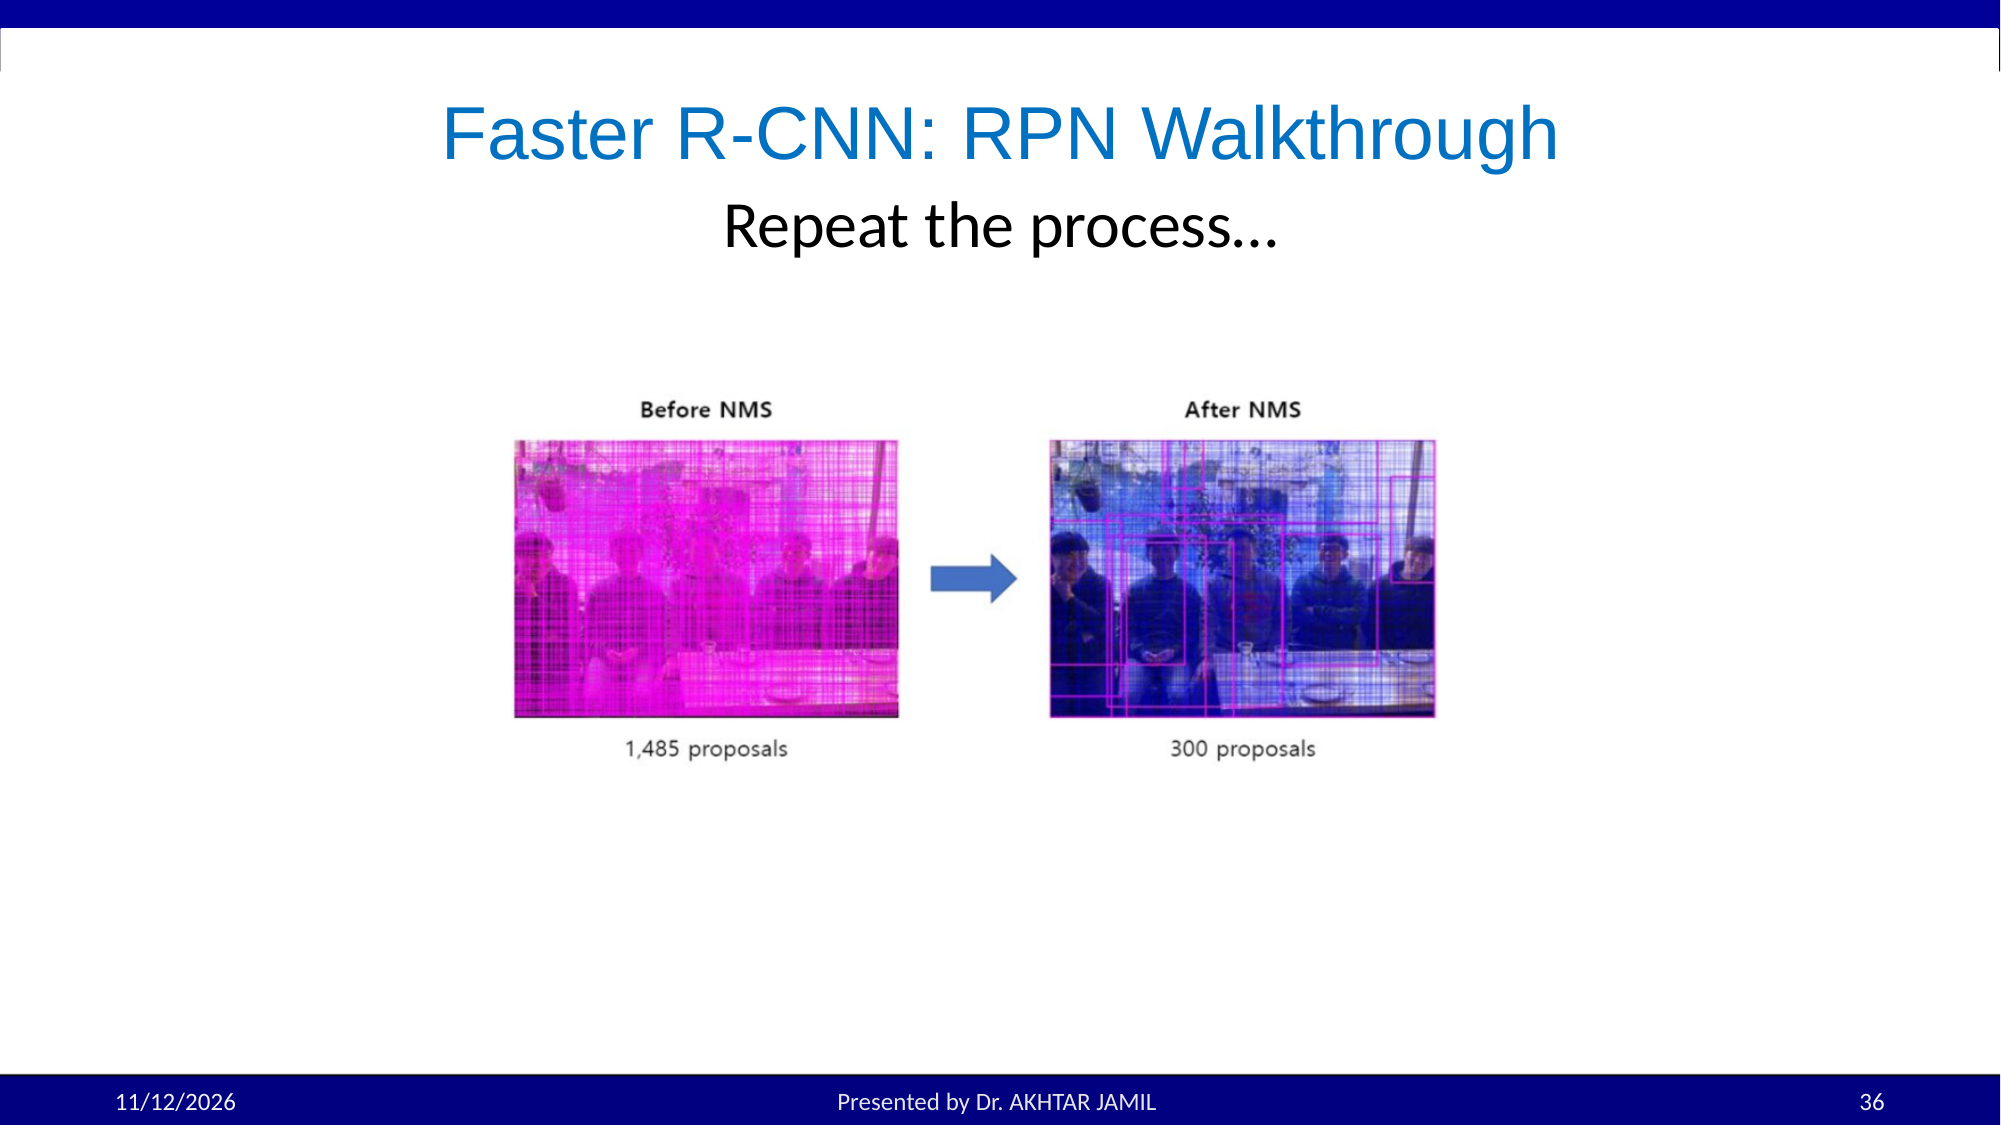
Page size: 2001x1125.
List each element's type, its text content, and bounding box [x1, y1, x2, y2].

picture [0, 0, 2001, 1125]
slide_number 36 [1433, 1062, 1900, 1125]
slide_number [99, 1062, 567, 1125]
title Faster R-CNN: RPN Walkthrough Repeat the process… [99, 70, 1900, 267]
footer Presented by Dr. AKHTAR JAMIL [683, 1062, 1317, 1125]
